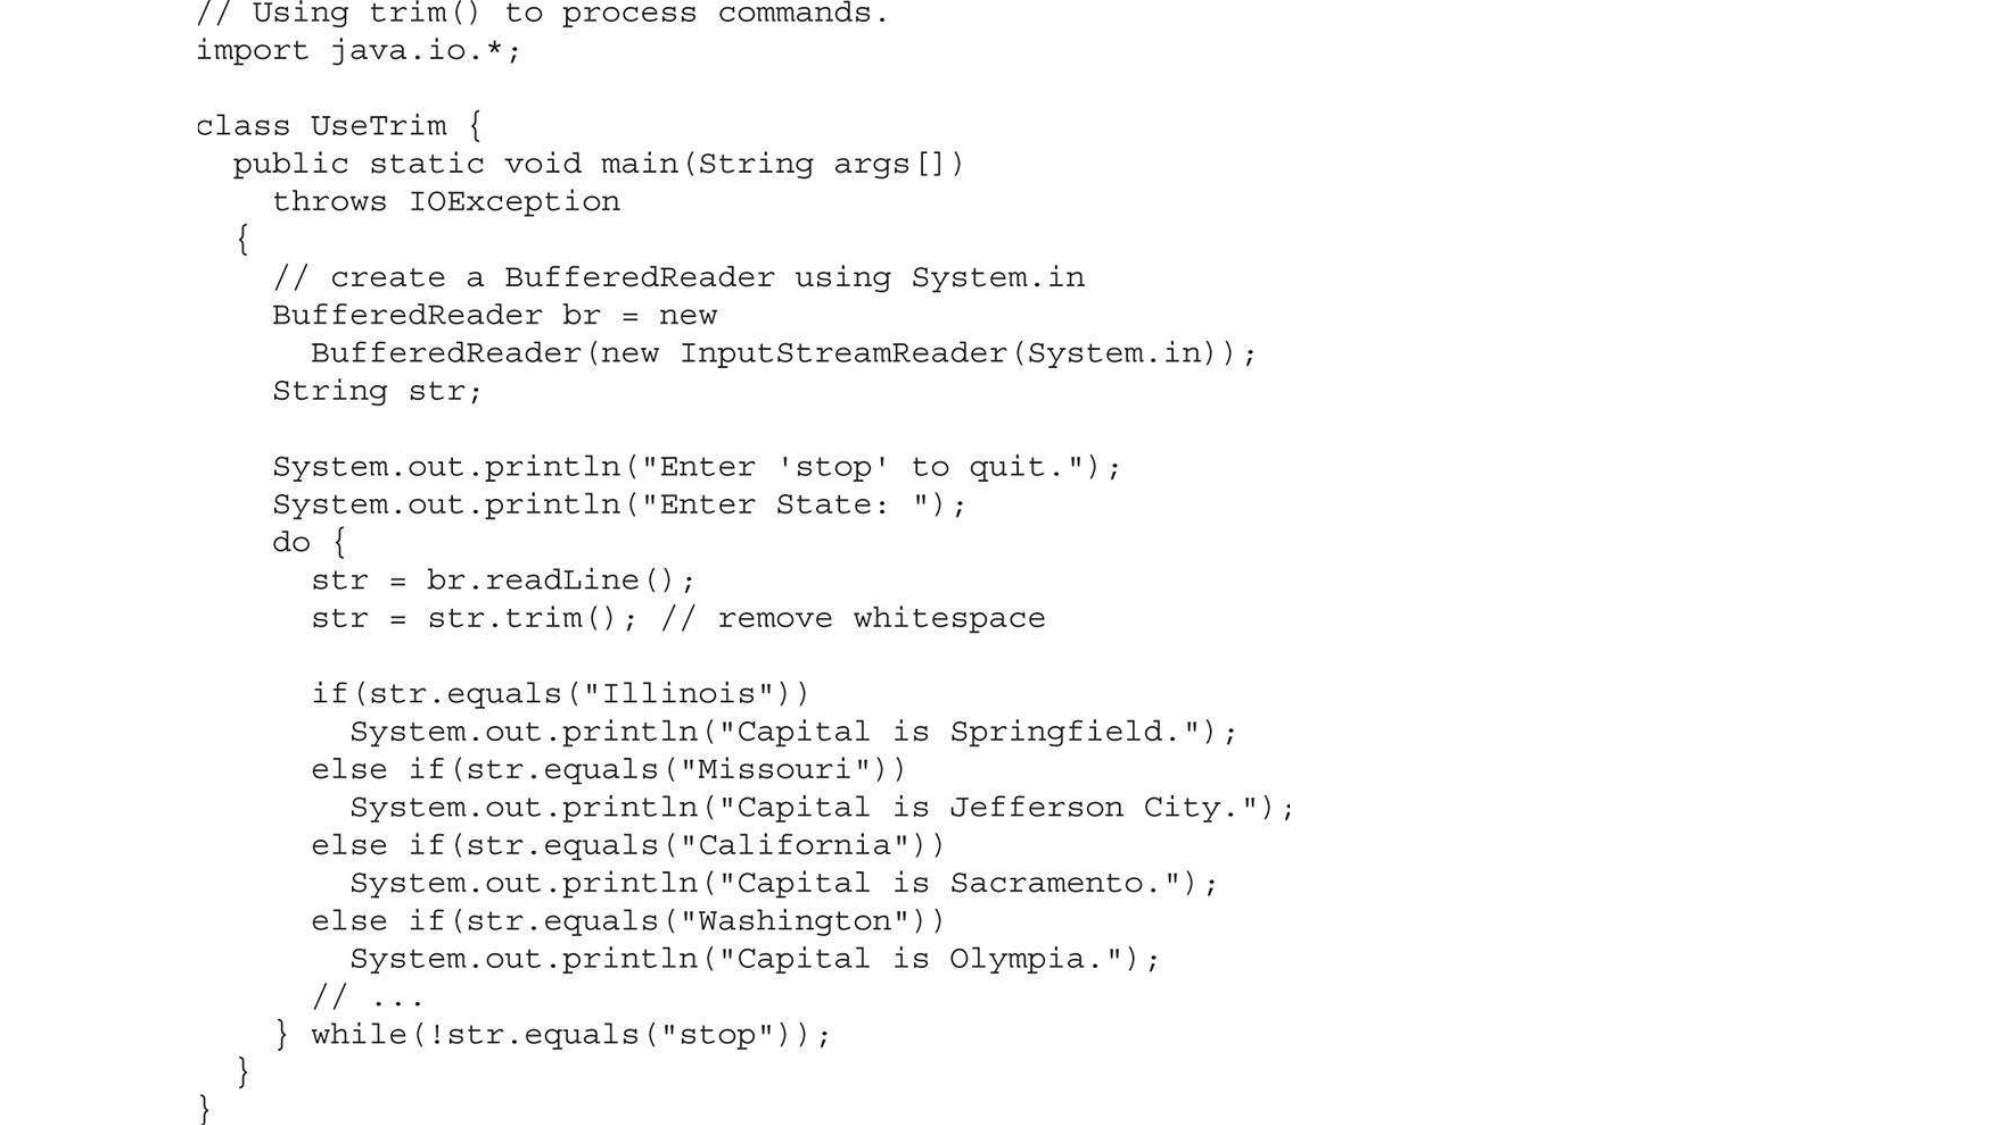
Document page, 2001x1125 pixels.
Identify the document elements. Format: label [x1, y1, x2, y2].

picture [197, 0, 1290, 1125]
